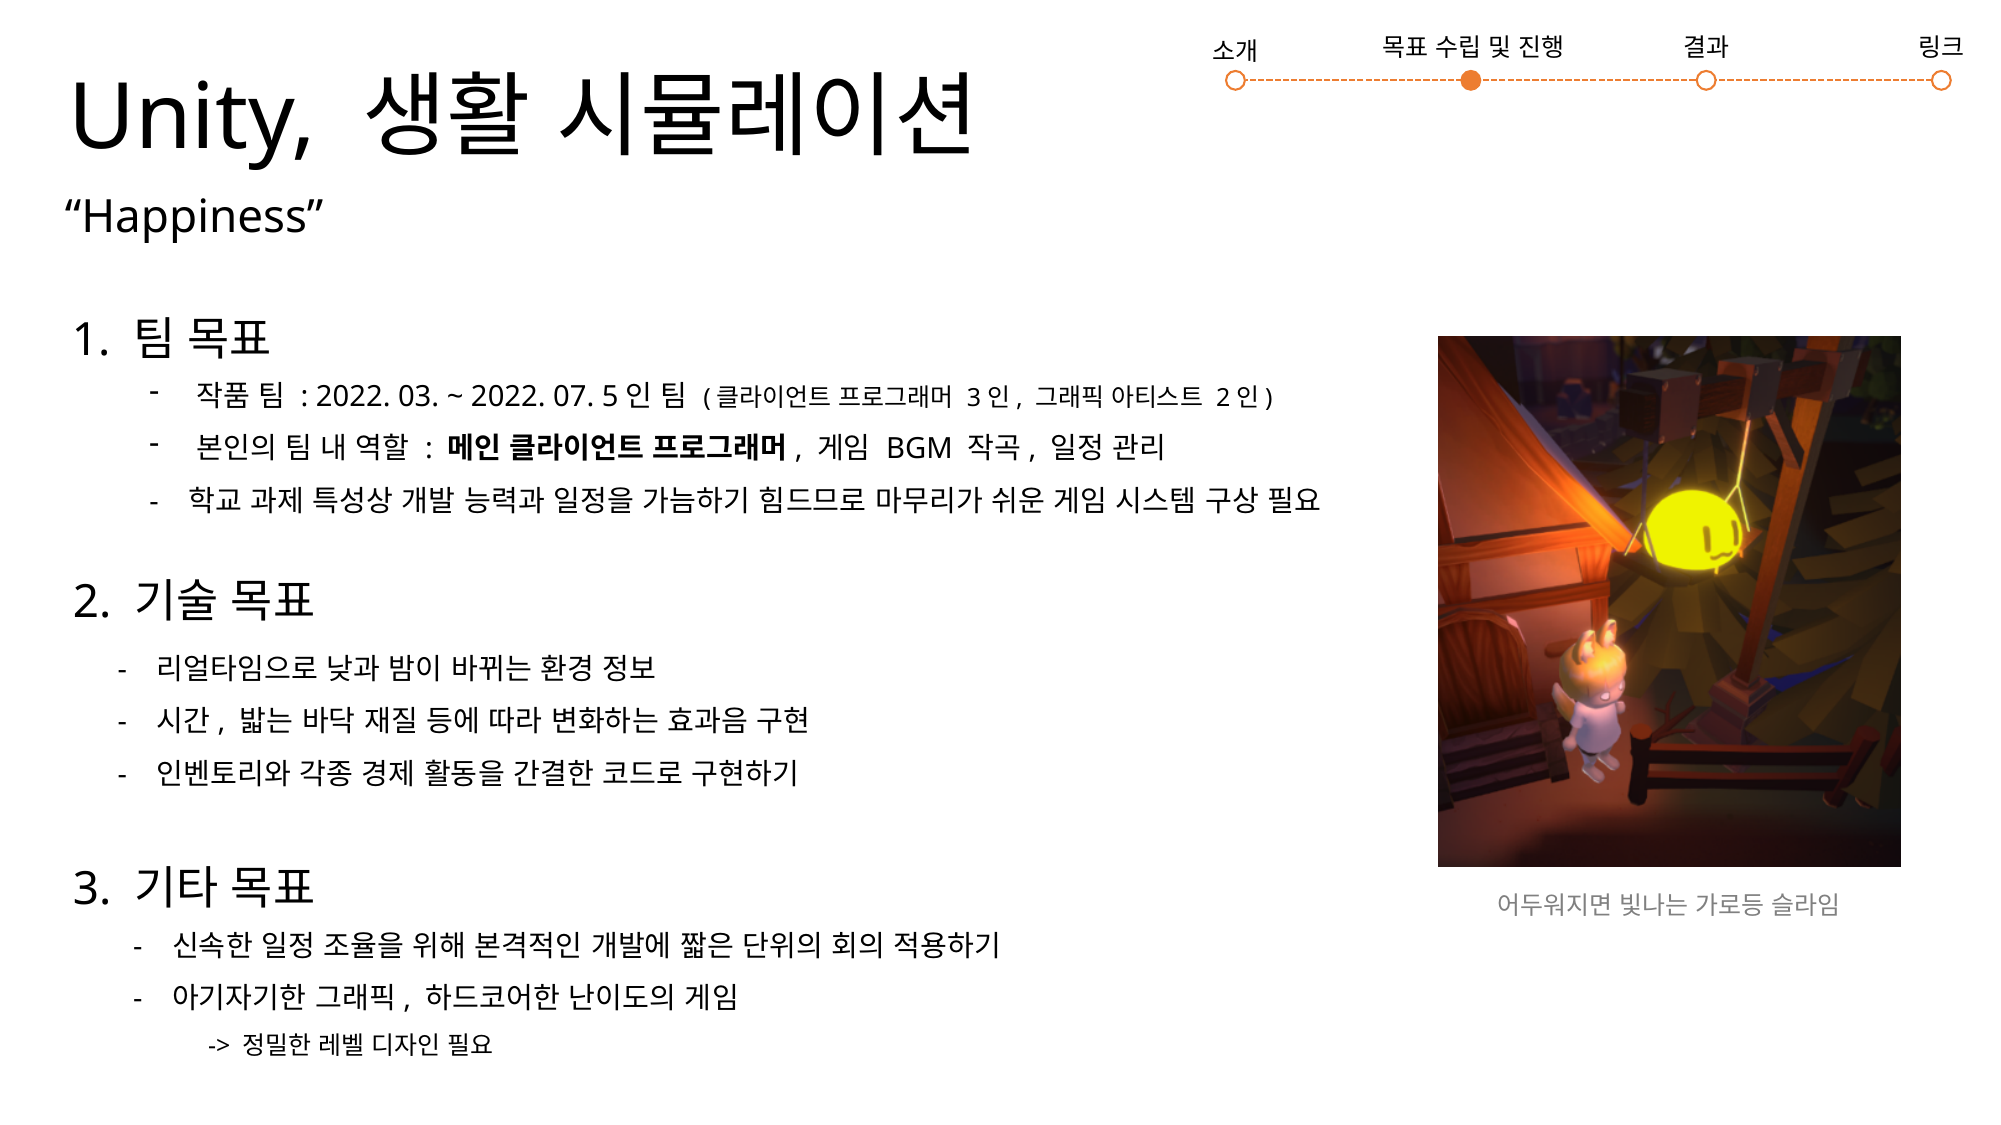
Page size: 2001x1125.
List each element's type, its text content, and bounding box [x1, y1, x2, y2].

picture [1438, 336, 1901, 867]
text_box 소개 [1197, 28, 1274, 74]
text_box [1931, 69, 1952, 91]
text_box - 신속한 일정 조율을 위해 본격적인 개발에 짧은 단위의 회의 적용하기 - 아기자기한 그래픽, 하드코어한 난이도의 게임 -> 정밀한 레벨 디자인 필요 [118, 902, 1018, 1067]
text_box 1. 팀 목표 [57, 274, 288, 373]
text_box 작품 팀 : 2022. 03. ~ 2022. 07. 5인 팀 (클라이언트 프로그래머 3인, 그래픽 아티스트 2인) 본인의 팀 내 역할 : 메인 클라이언트 프로그래머, 게임 BGM 작곡, 일정 관리 - 학교 과제 특성상 개발 능력과 일정을 가늠하기 힘드므로 마무리가 쉬운 게임 시스템 구상 필요 [134, 352, 1337, 525]
title Unity, 생활 시뮬레이션 [53, 9, 1246, 228]
text_box 링크 [1903, 23, 1980, 69]
text_box [1695, 69, 1717, 91]
text_box 3. 기타 목표 [58, 823, 331, 922]
text_box [1460, 69, 1482, 91]
text_box 목표 수립 및 진행 [1367, 24, 1580, 69]
text_box 2. 기술 목표 [58, 537, 331, 635]
text_box - 리얼타임으로 낮과 밤이 바뀌는 환경 정보 - 시간, 밟는 바닥 재질 등에 따라 변화하는 효과음 구현 - 인벤토리와 각종 경제 활동을 간결한 코드로 구현하기 [102, 625, 826, 798]
text_box [1224, 74, 1246, 91]
text_box “Happiness” [50, 179, 339, 249]
text_box 어두워지면 빛나는 가로등 슬라임 [1483, 882, 1856, 928]
text_box 결과 [1668, 23, 1745, 69]
